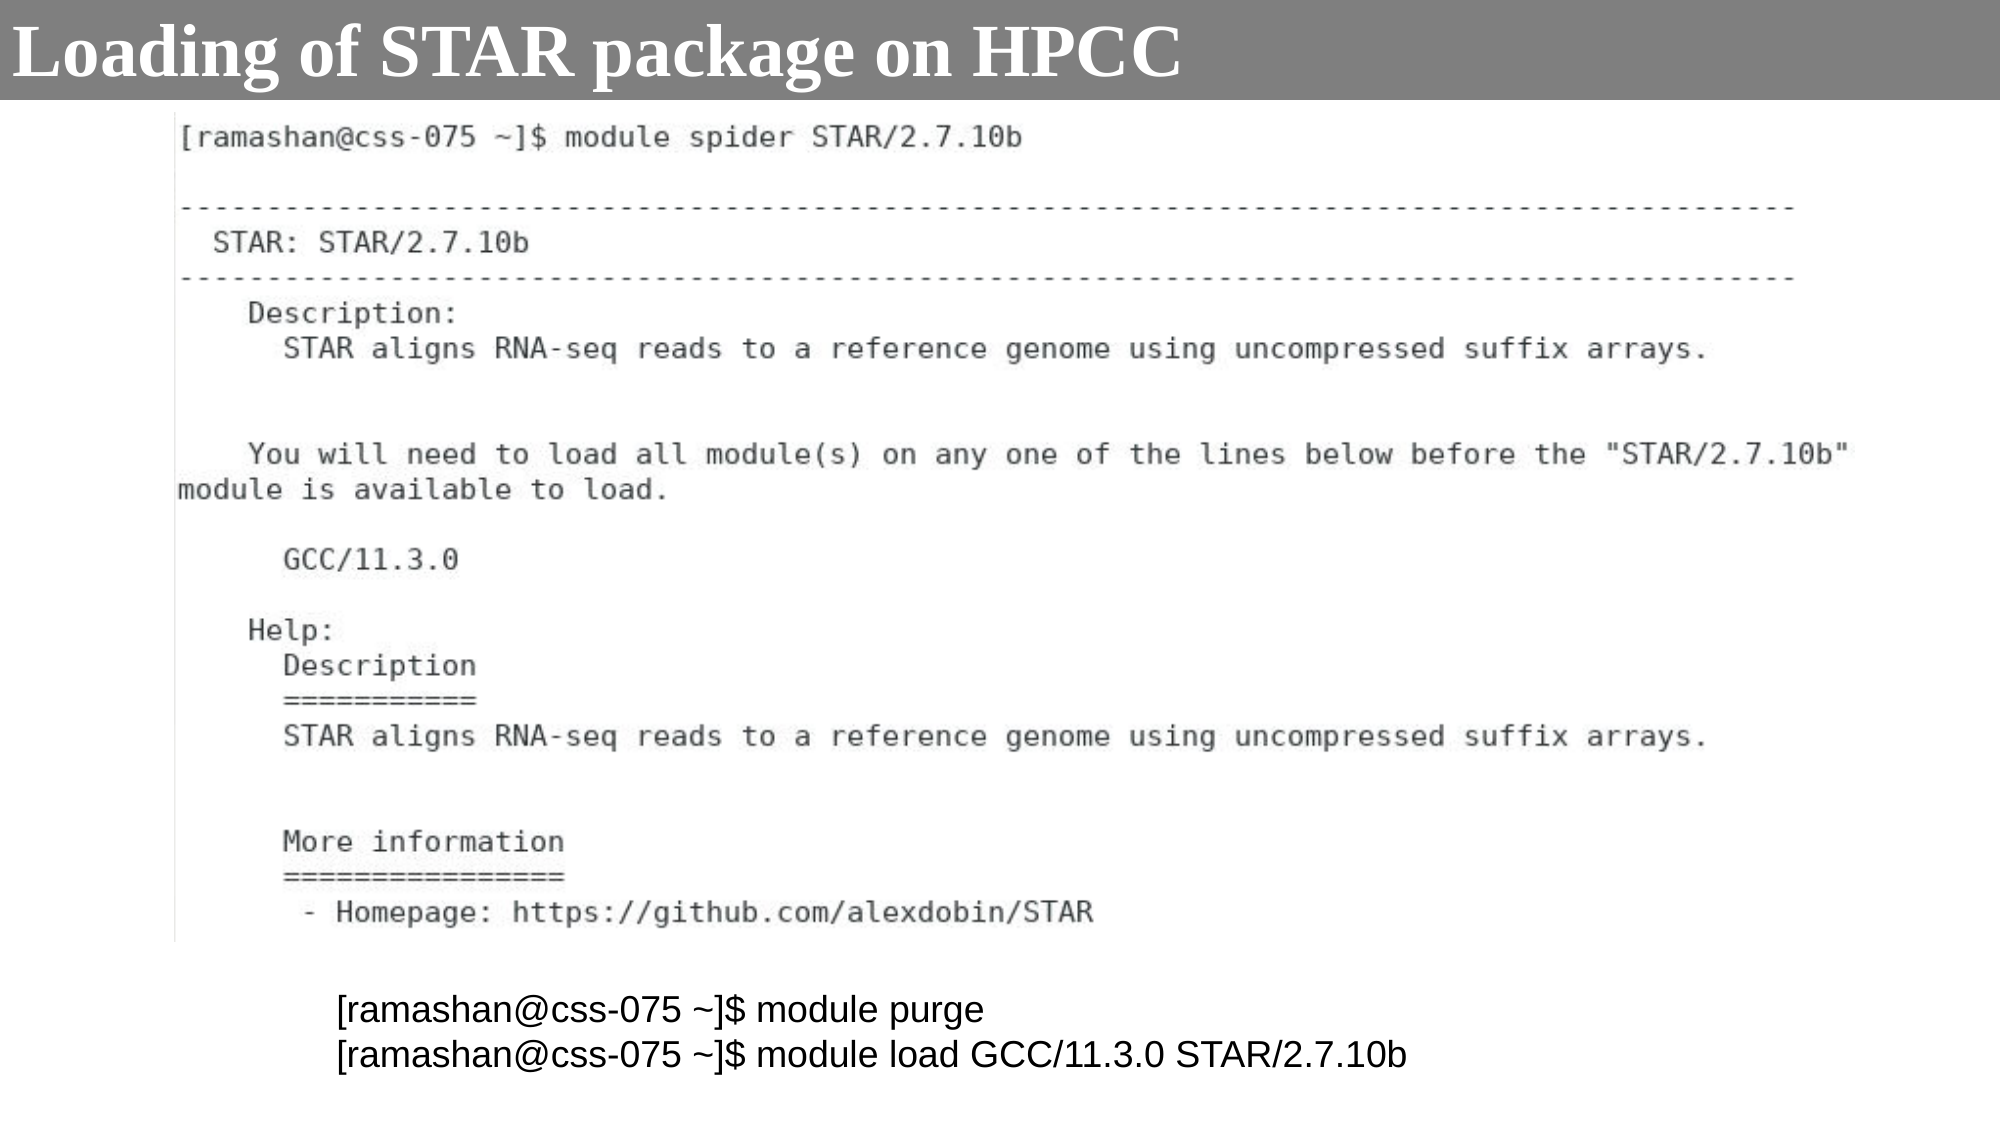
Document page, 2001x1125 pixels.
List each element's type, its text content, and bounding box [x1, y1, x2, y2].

text_box [ramashan@css-075 ~]$ module purge [ramashan@css-075 ~]$ module load GCC/11.3.0 STAR/2.7.10b [321, 977, 1423, 1082]
title Loading of STAR package on HPCC [12, 0, 1641, 92]
picture [174, 112, 1856, 942]
